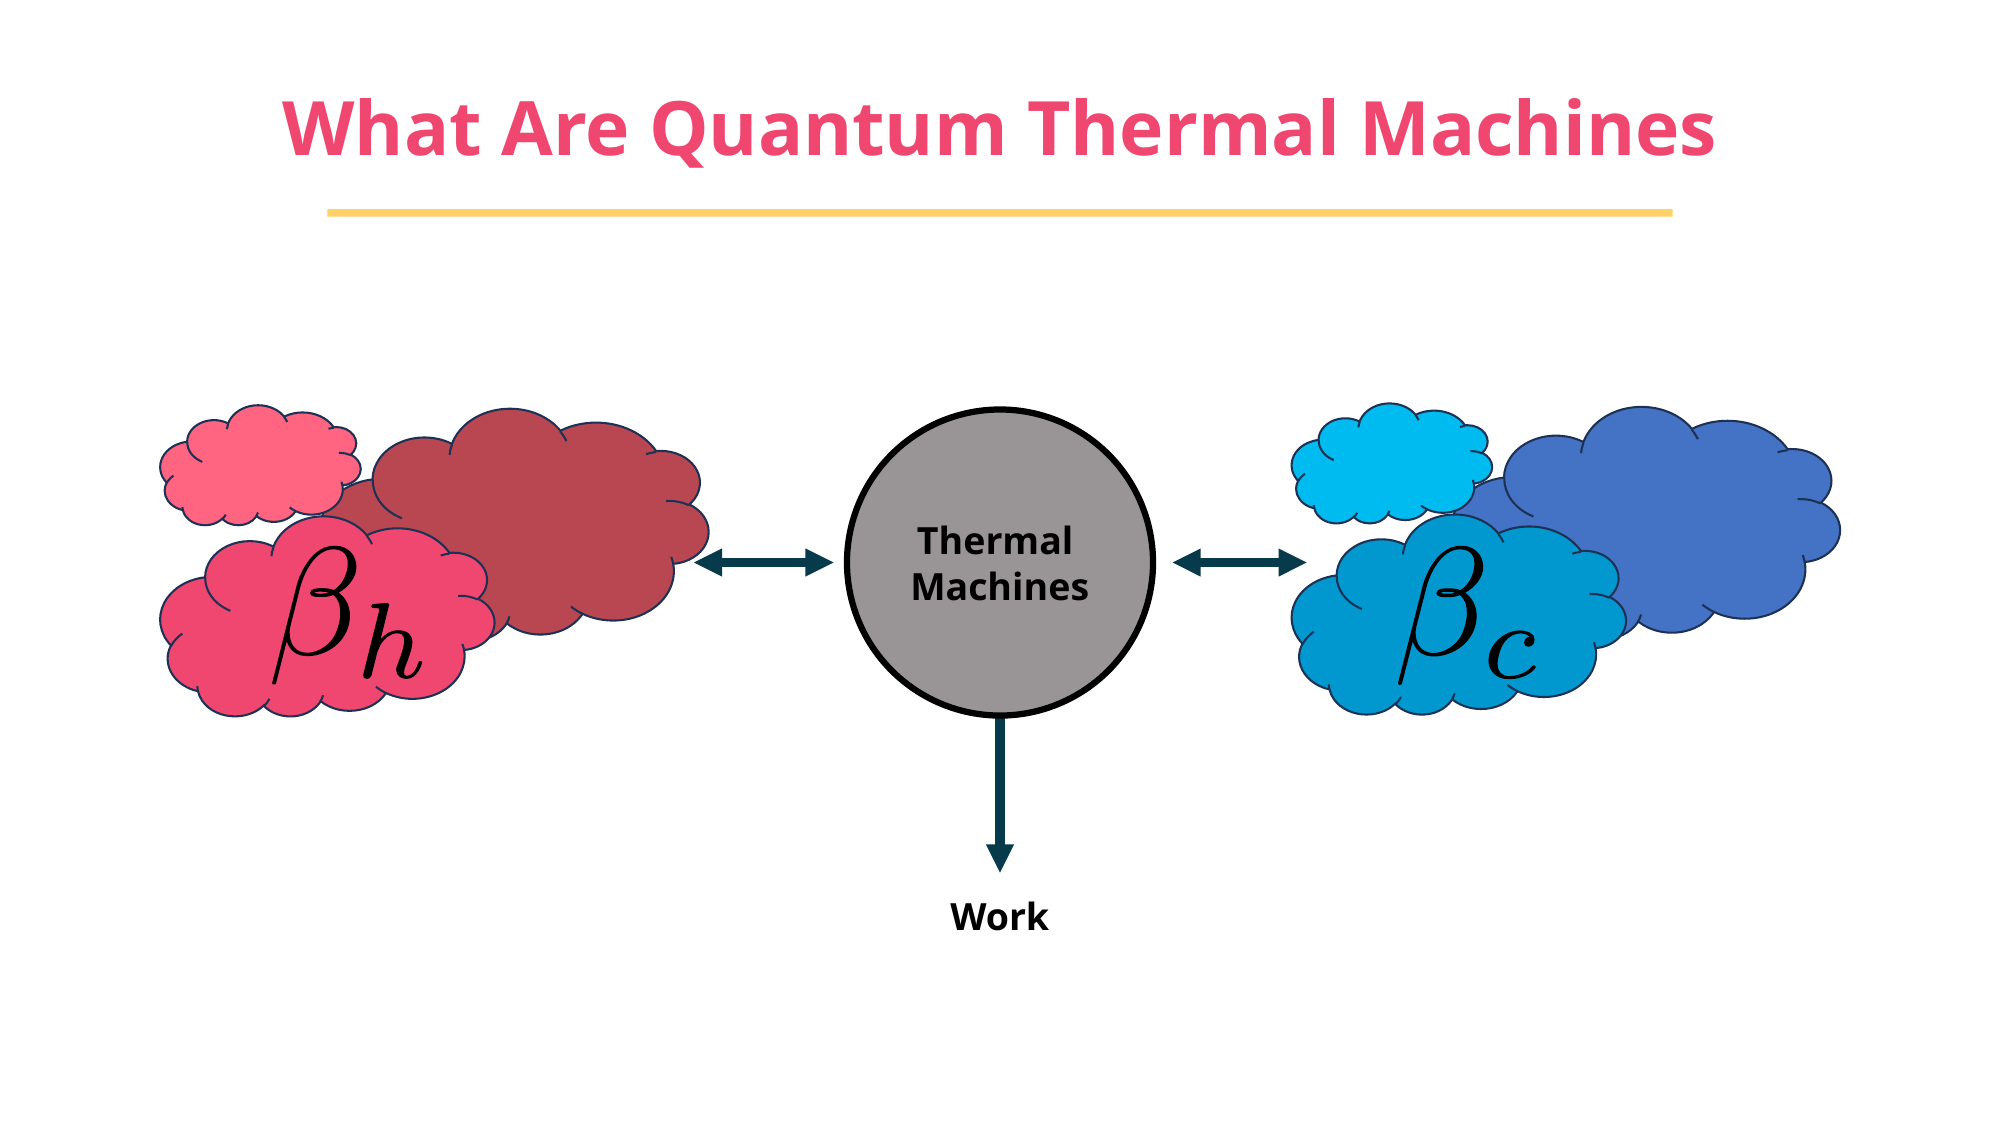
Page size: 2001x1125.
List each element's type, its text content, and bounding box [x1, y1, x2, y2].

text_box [1291, 403, 1840, 716]
text_box Work [935, 885, 1065, 946]
title What Are Quantum Thermal Machines [137, 22, 1863, 240]
text_box [326, 208, 1674, 218]
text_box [160, 405, 709, 717]
text_box Thermal Machines [845, 408, 1155, 717]
